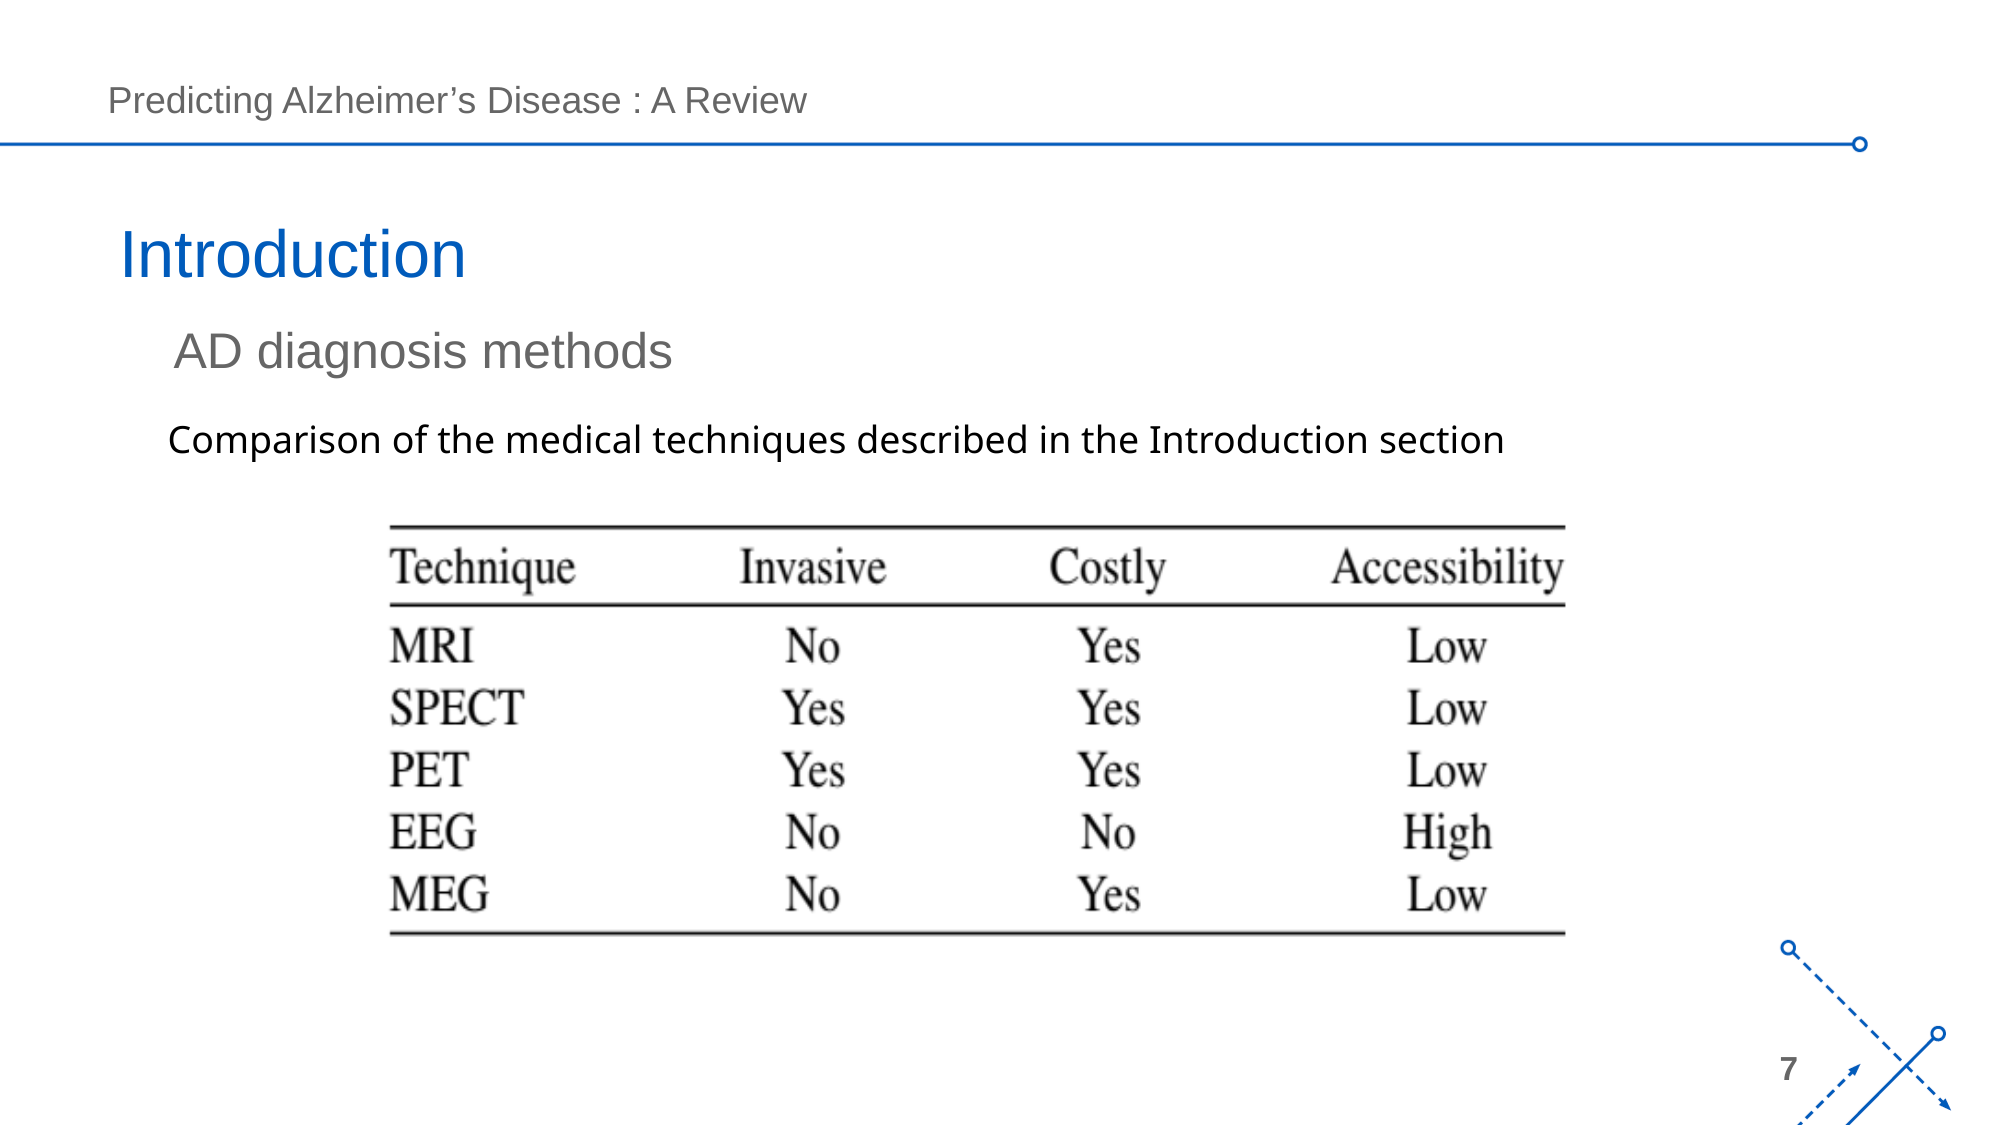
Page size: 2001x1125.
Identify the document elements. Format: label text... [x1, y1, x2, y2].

picture [0, 0, 2001, 1125]
title Introduction [104, 211, 1665, 299]
list Comparison of the medical techniques described in the Introduction section [152, 405, 1586, 493]
text_box AD diagnosis methods [158, 317, 1665, 387]
